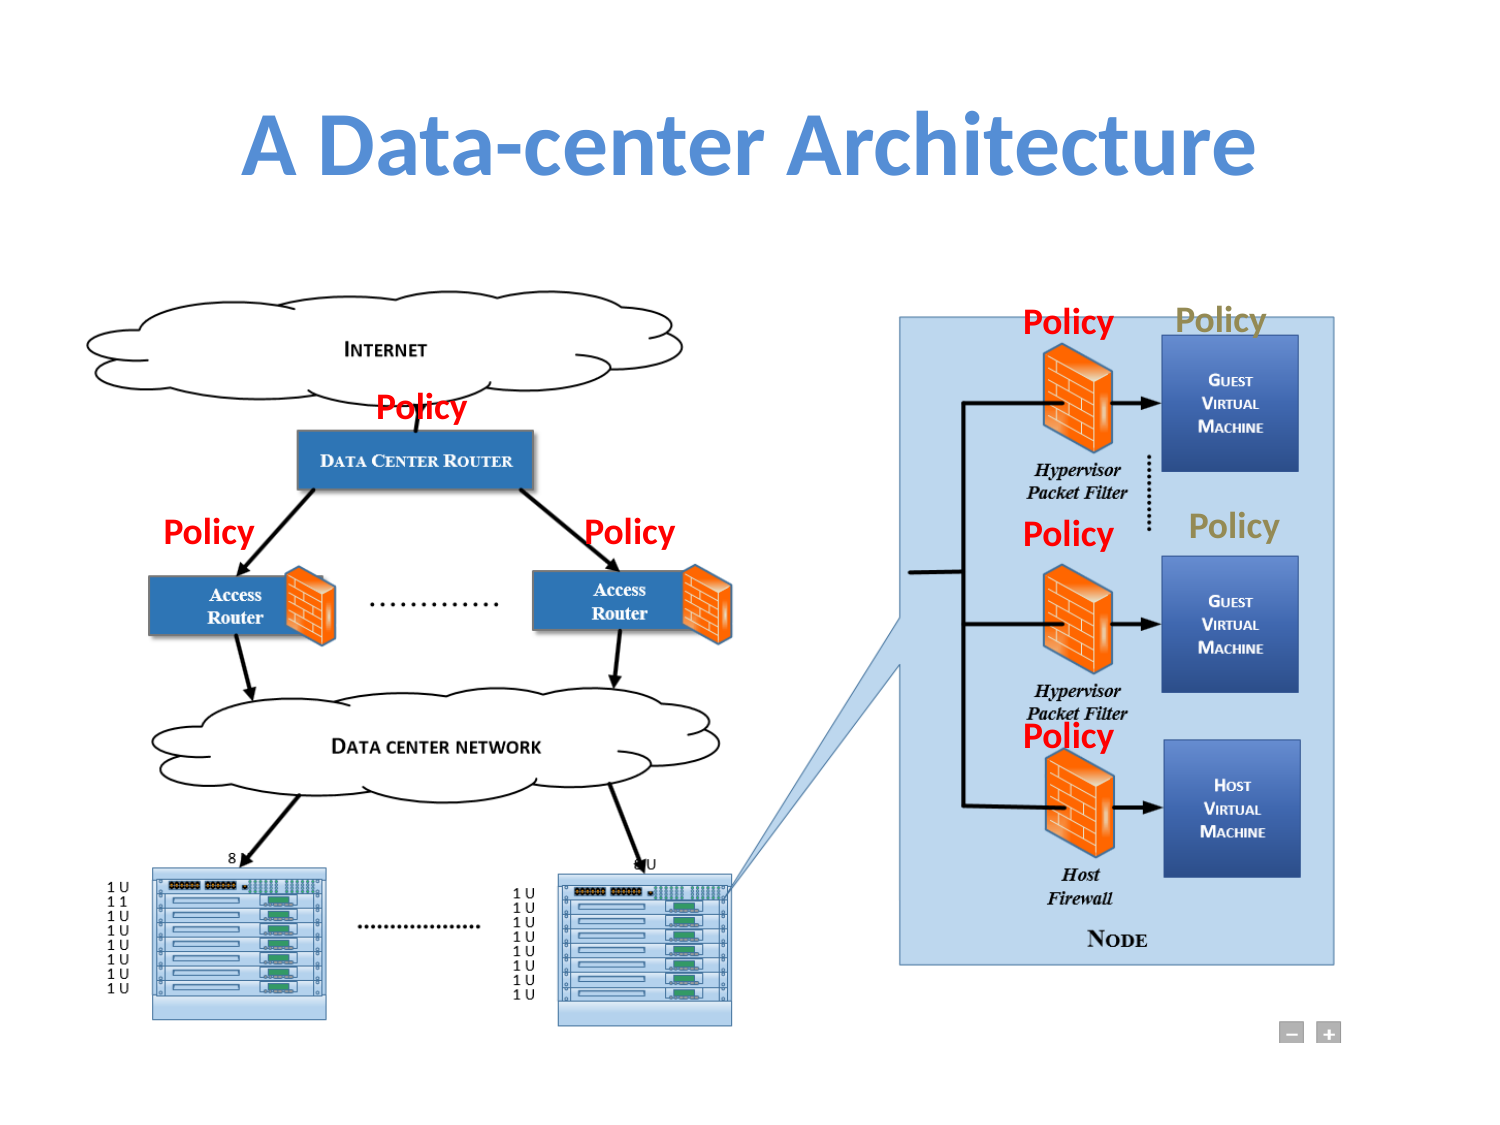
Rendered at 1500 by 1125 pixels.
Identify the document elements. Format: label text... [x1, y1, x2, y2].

title A Data-center Architecture [75, 45, 1425, 233]
picture [74, 274, 1347, 1043]
